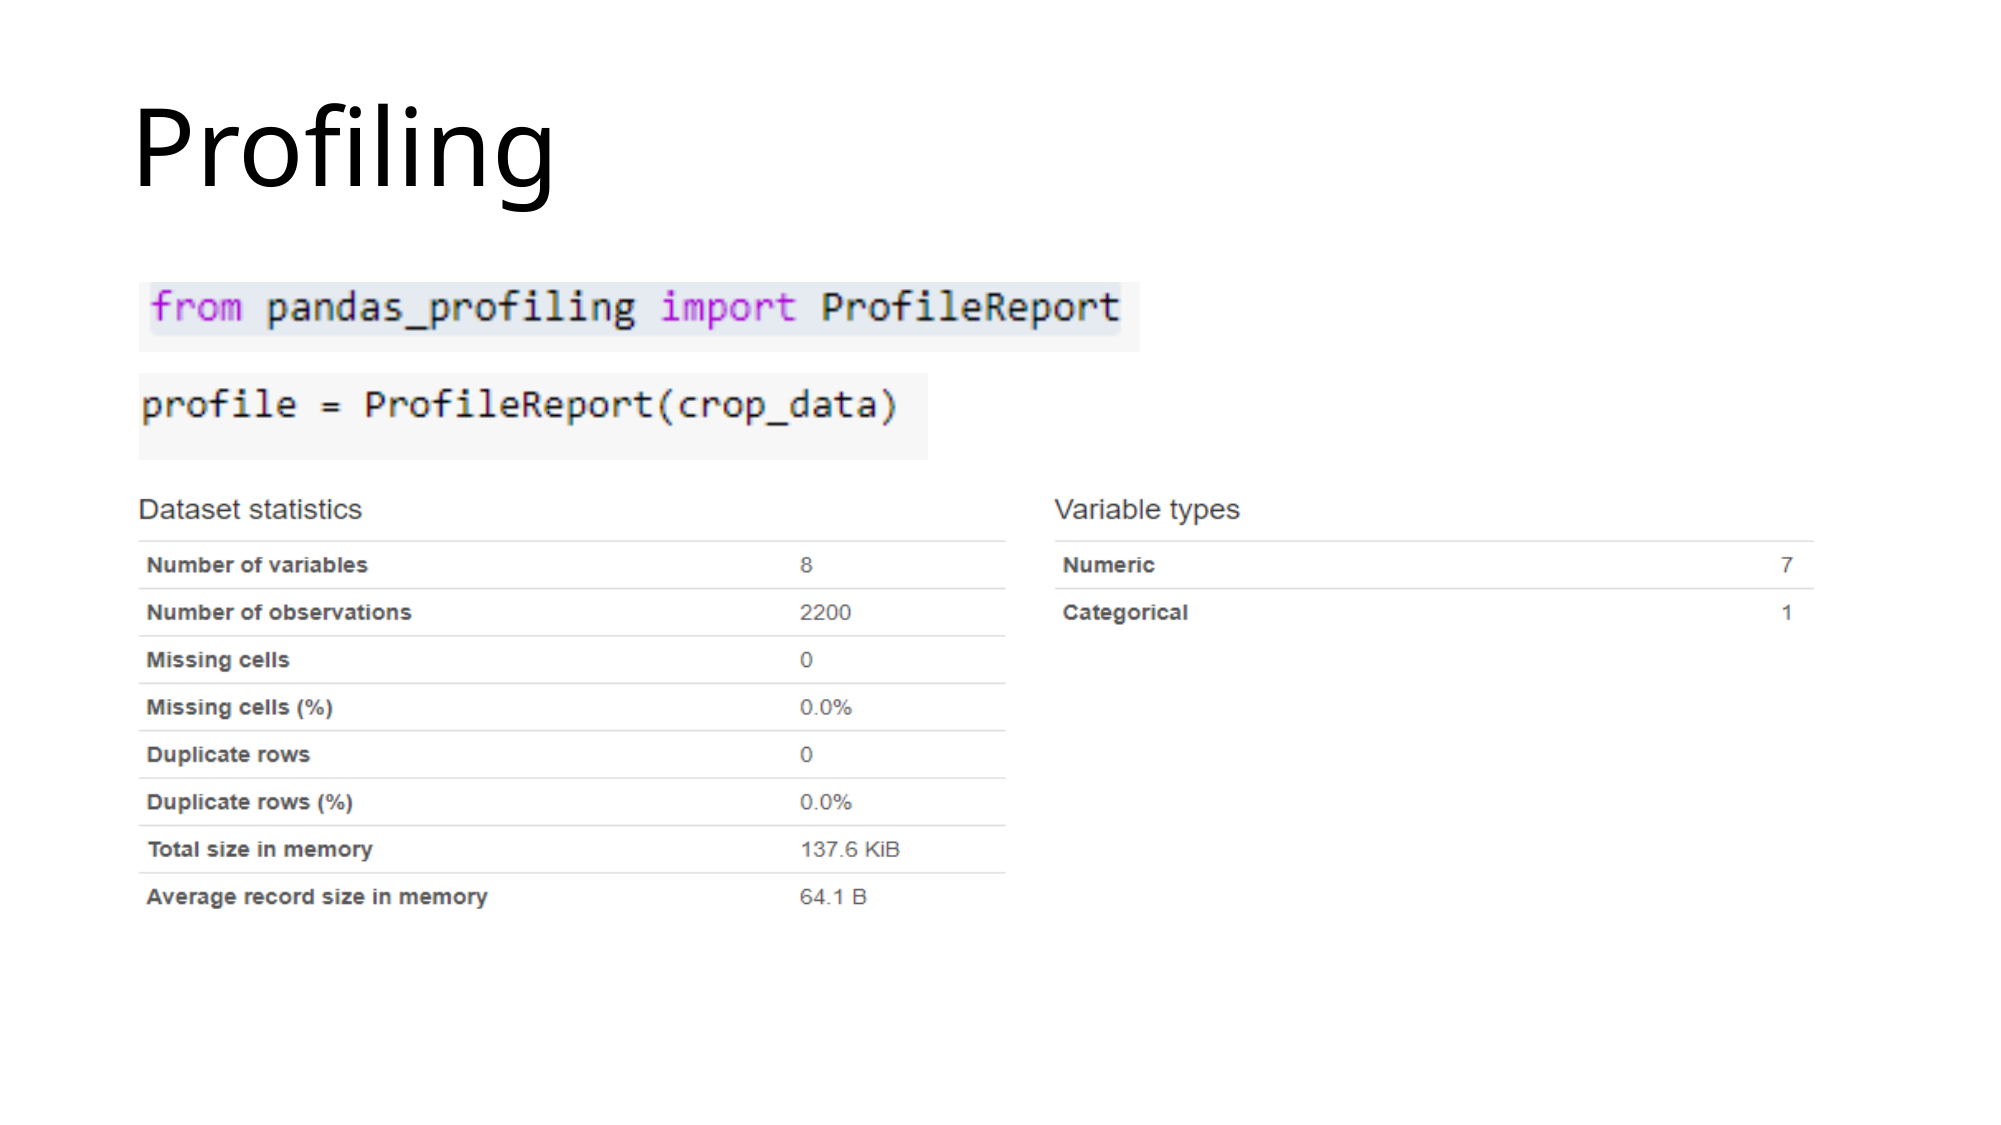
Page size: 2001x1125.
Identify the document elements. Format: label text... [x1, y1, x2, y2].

picture [139, 373, 928, 460]
text_box Profiling [116, 70, 833, 215]
picture [116, 481, 1814, 962]
picture [139, 282, 1140, 352]
